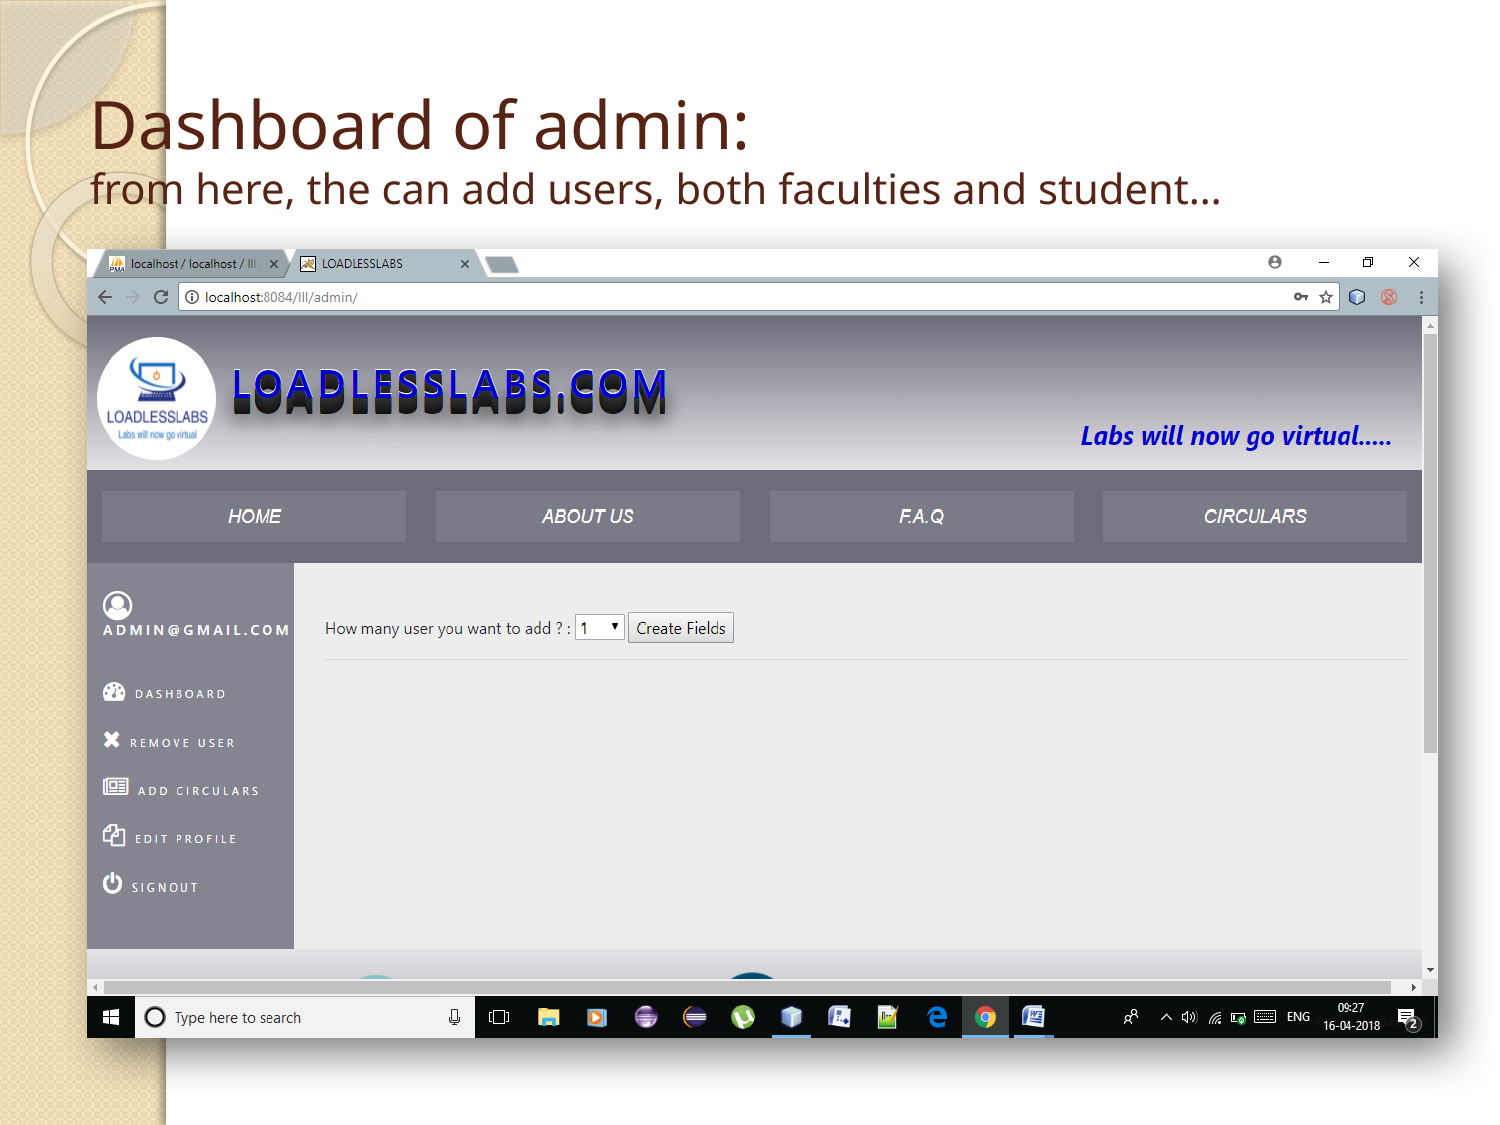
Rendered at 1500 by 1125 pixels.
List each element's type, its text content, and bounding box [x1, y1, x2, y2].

title Dashboard of admin: from here, the can add users, both faculties and student… [75, 45, 1466, 250]
picture [87, 249, 1438, 1038]
